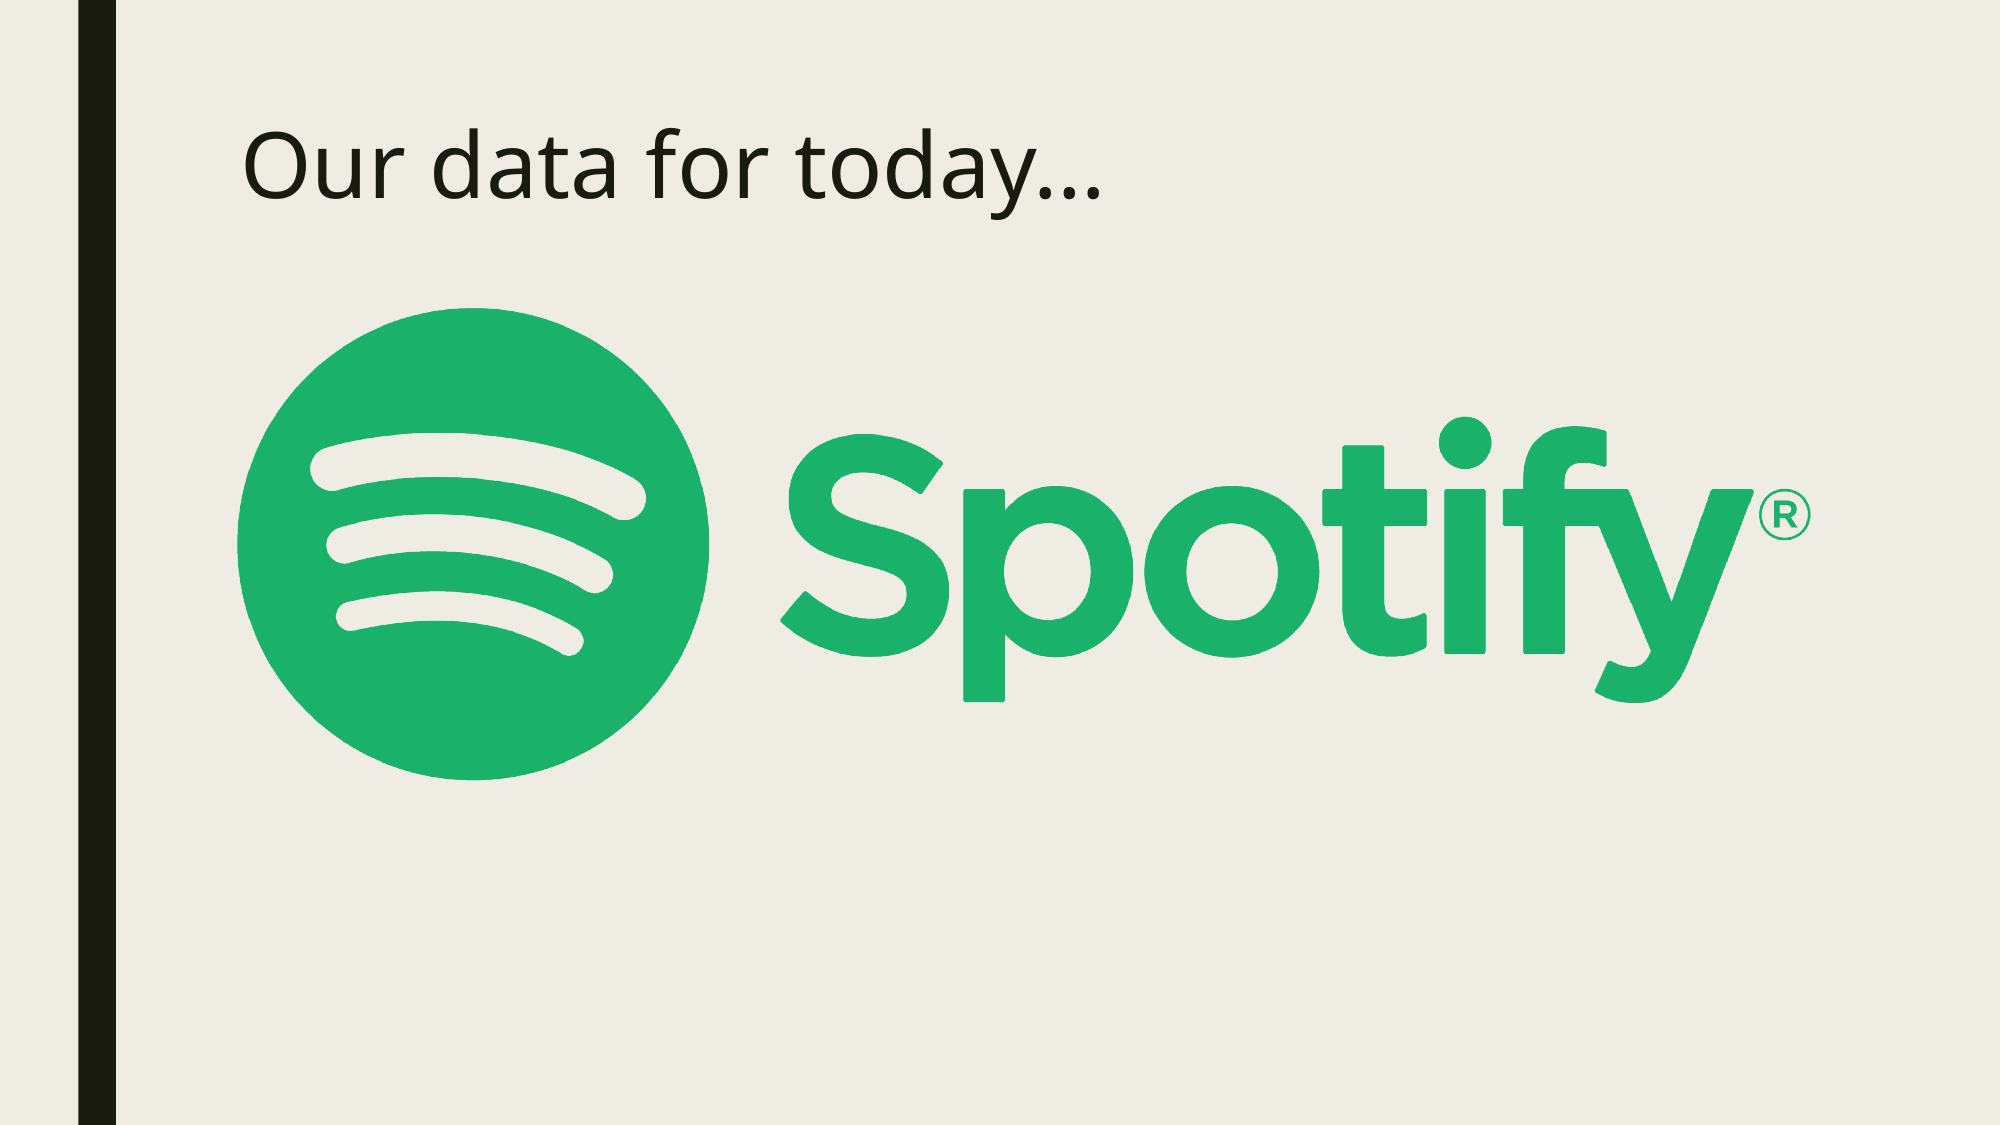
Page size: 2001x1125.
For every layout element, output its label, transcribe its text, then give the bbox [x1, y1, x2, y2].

title Our data for today… [225, 112, 1800, 246]
picture [224, 304, 1822, 784]
